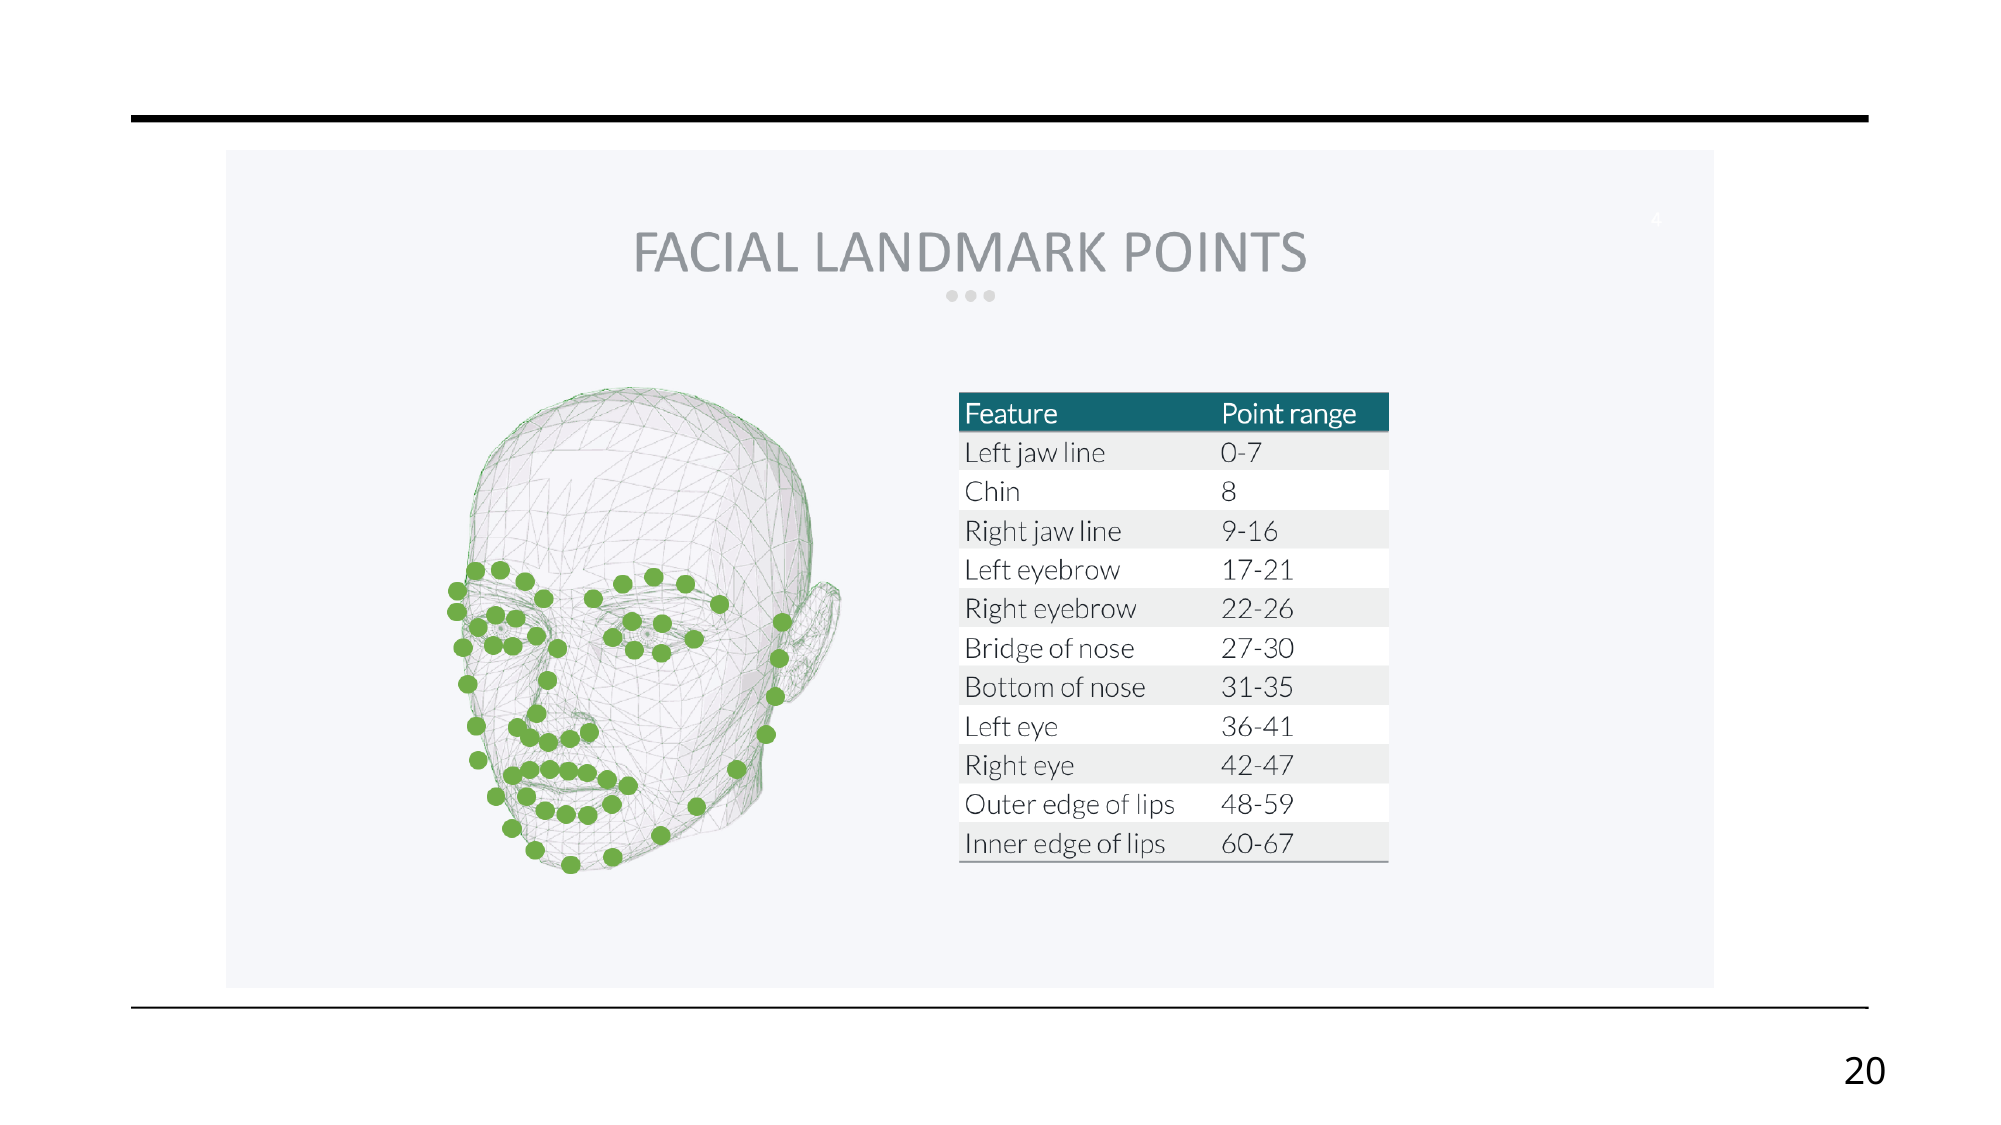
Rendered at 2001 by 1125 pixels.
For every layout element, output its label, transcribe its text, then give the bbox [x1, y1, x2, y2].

picture [225, 150, 1714, 988]
text_box 19 [1791, 1042, 1902, 1103]
